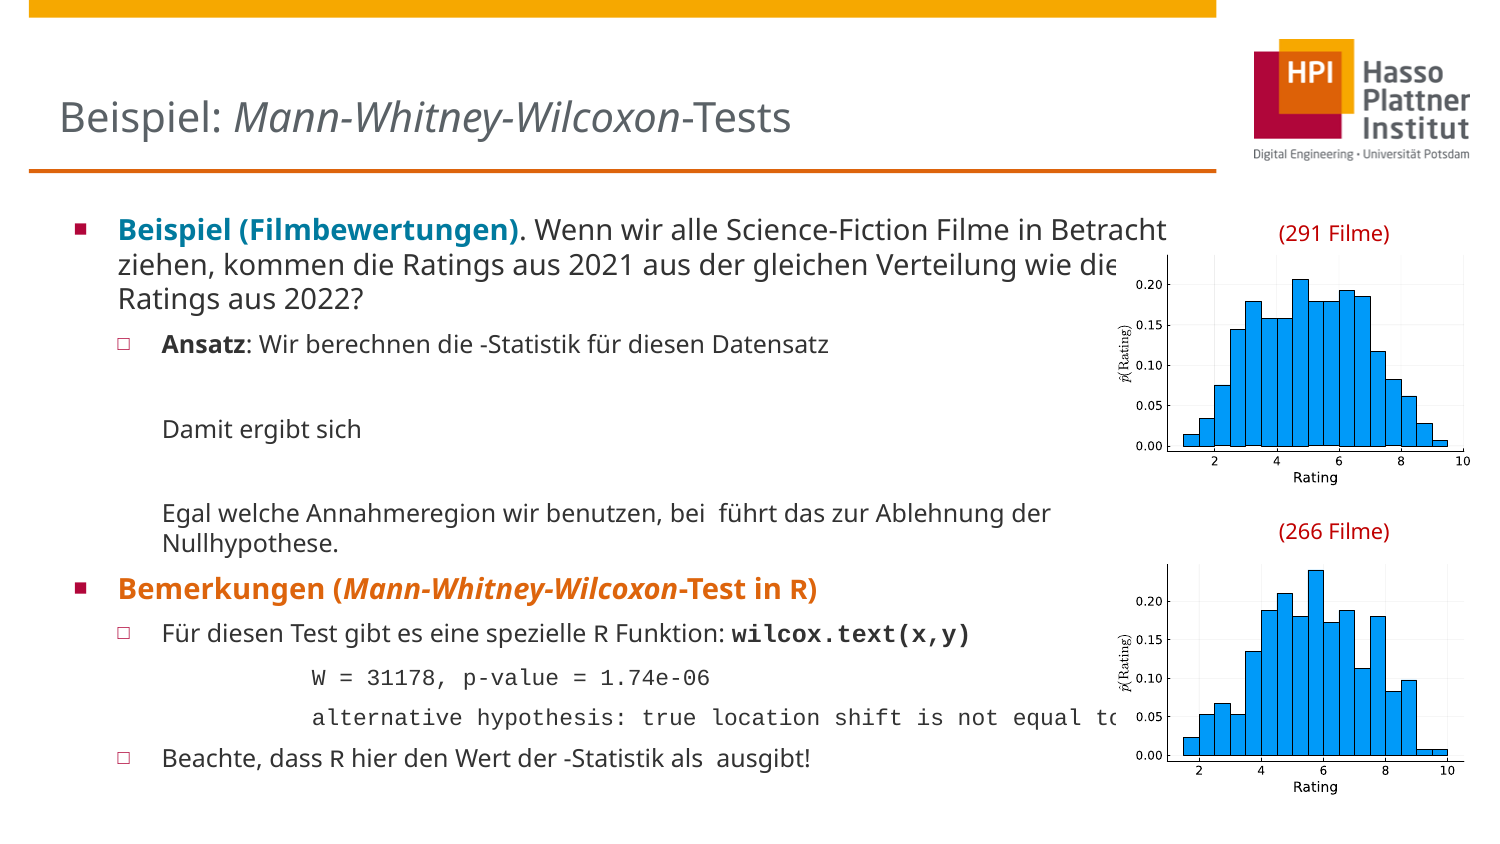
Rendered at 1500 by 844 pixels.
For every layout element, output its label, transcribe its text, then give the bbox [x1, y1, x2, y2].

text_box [1183, 569, 1448, 756]
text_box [1115, 247, 1472, 486]
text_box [1115, 557, 1472, 795]
title Beispiel: Mann-Whitney-Wilcoxon-Tests [58, 17, 1187, 170]
picture [1254, 39, 1470, 161]
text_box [1183, 279, 1448, 447]
